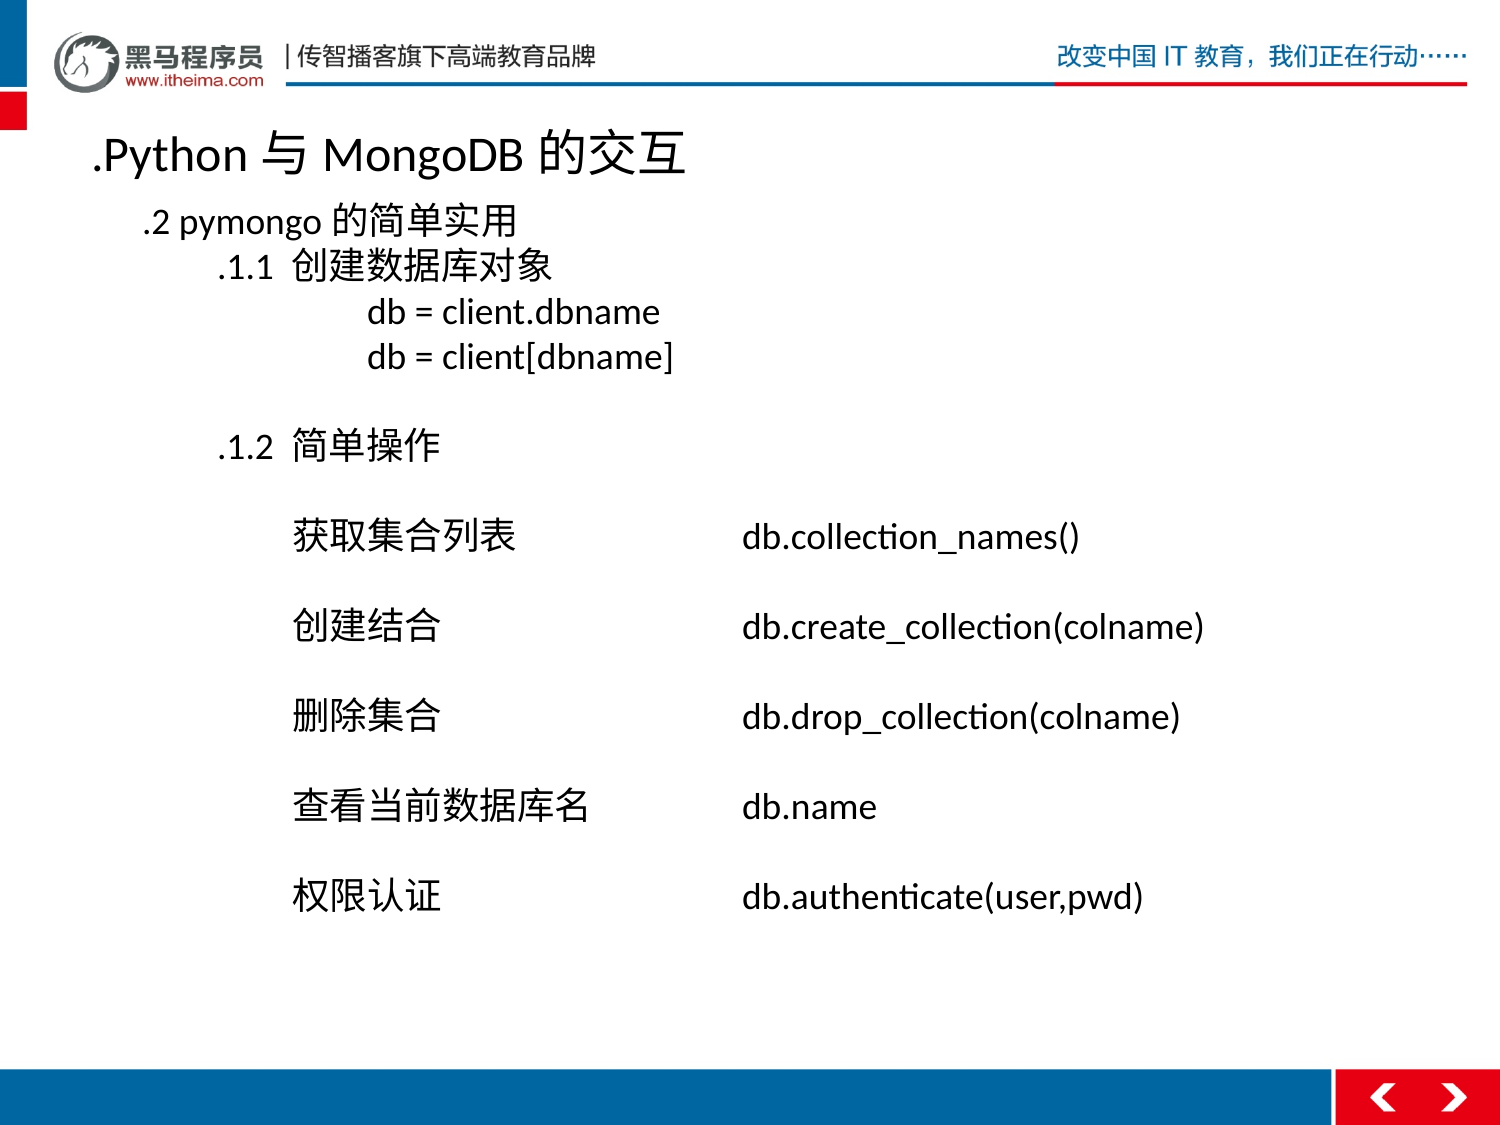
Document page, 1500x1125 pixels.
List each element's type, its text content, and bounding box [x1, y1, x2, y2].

picture [0, 0, 1500, 1125]
text_box .Python与MongoDB的交互 [76, 113, 1427, 189]
text_box .2 pymongo的简单实用 .1.1 创建数据库对象 db = client.dbname db = client[dbname] .1.2 简单操作 获取集合列表 db.collection_names() 创建结合 db.create_collection(colname) 删除集合 db.drop_collection(colname) 查看当前数据库名 db.name 权限认证 db.authenticate(user,pwd) [127, 189, 1483, 970]
